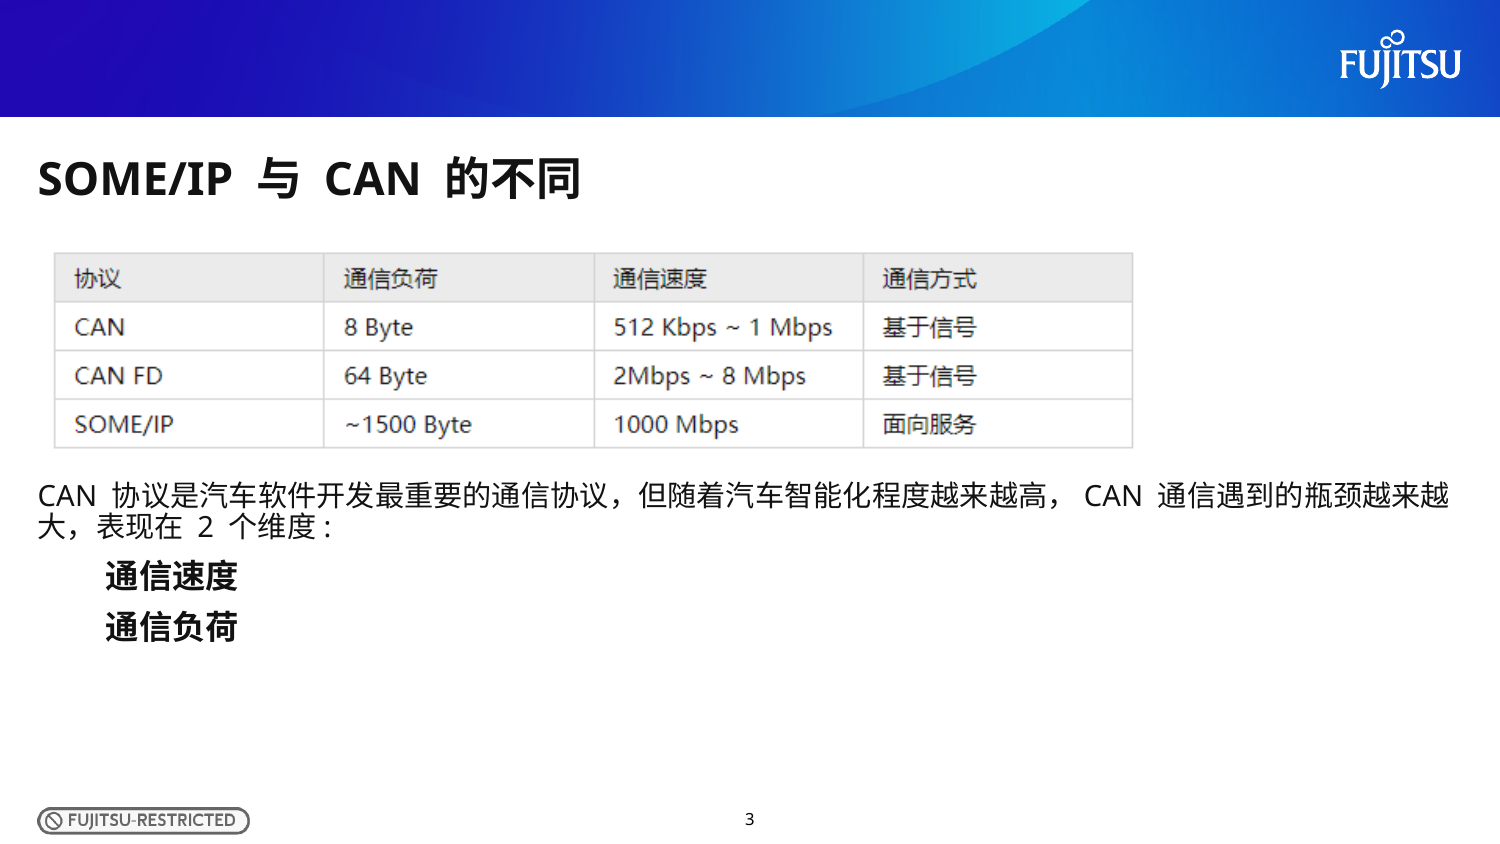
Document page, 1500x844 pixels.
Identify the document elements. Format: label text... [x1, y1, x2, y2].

slide_number 3 [705, 810, 795, 831]
list SOME/IP 与 CAN 的不同 CAN 协议是汽车软件开发最重要的通信协议，但随着汽车智能化程度越来越高，CAN 通信遇到的瓶颈越来越大，表现在 2 个维度: 通信速度 通信负荷 [37, 155, 1462, 778]
picture [0, 0, 1206, 117]
picture [37, 807, 250, 835]
picture [37, 237, 1182, 477]
